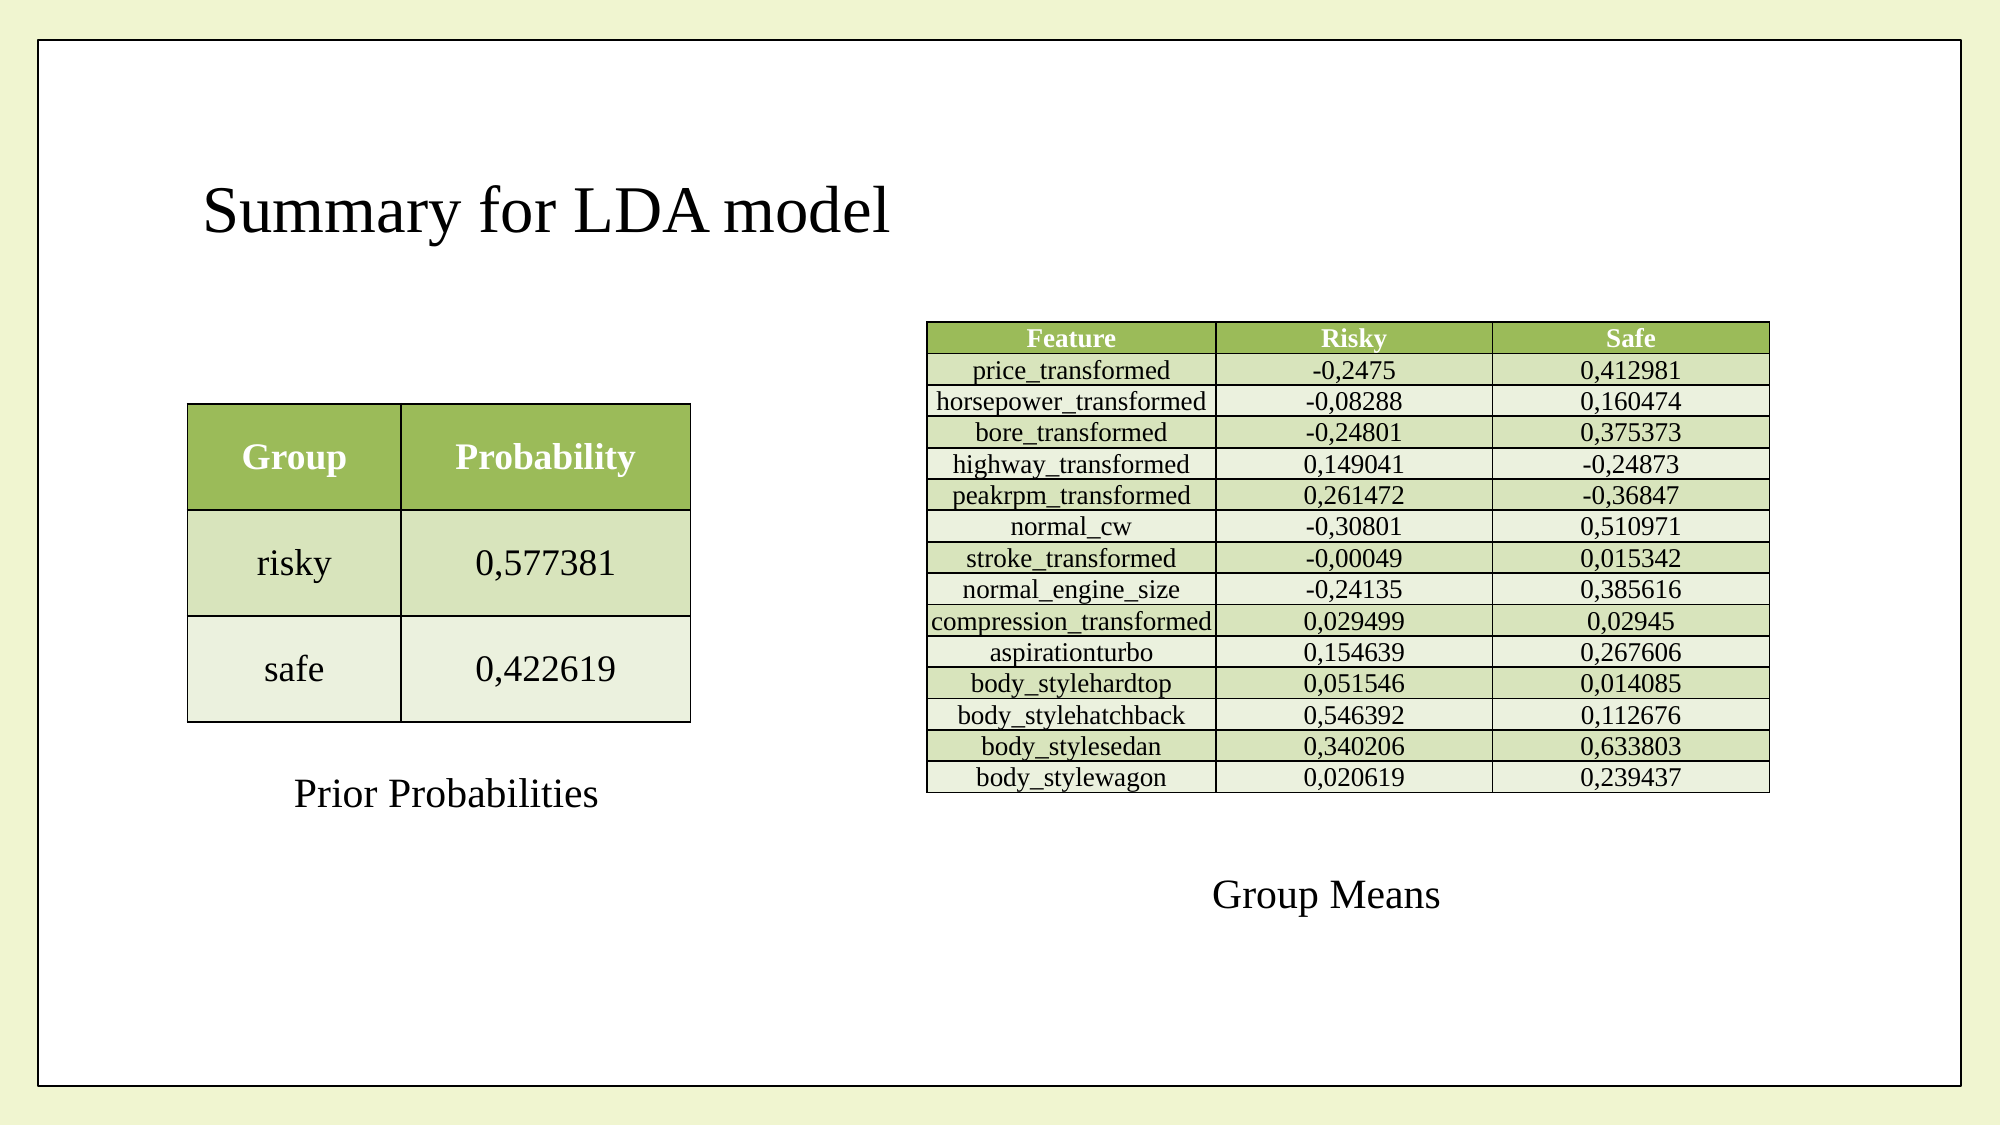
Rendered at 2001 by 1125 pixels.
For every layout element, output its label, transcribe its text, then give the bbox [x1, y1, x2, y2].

table_cell 0,051546 [1217, 668, 1492, 698]
table_cell compression_transformed [928, 605, 1215, 635]
table_cell body_stylesedan [928, 731, 1215, 760]
table_cell normal_engine_size [928, 574, 1215, 604]
table_cell highway_transformed [928, 449, 1215, 478]
table_cell 0,149041 [1217, 449, 1492, 478]
table_cell 0,014085 [1493, 668, 1769, 698]
title Summary for LDA model [187, 99, 1808, 323]
table_cell 0,02945 [1493, 605, 1769, 635]
table_cell bore_transformed [928, 417, 1215, 447]
table_cell 0,267606 [1493, 637, 1769, 666]
table_cell 0,385616 [1493, 574, 1769, 604]
table_cell 0,015342 [1493, 543, 1769, 572]
table_cell safe [188, 617, 400, 721]
table_cell risky [188, 511, 400, 615]
table_cell 0,633803 [1493, 731, 1769, 760]
table_cell -0,00049 [1217, 543, 1492, 572]
table_cell peakrpm_transformed [928, 480, 1215, 509]
table_cell body_stylehardtop [928, 668, 1215, 698]
table_cell 0,546392 [1217, 699, 1492, 729]
table_cell 0,422619 [402, 617, 690, 721]
table_cell 0,340206 [1217, 731, 1492, 760]
table_cell -0,24135 [1217, 574, 1492, 604]
table_cell -0,2475 [1217, 354, 1492, 384]
table_cell -0,24873 [1493, 449, 1769, 478]
table_cell 0,112676 [1493, 699, 1769, 729]
table_cell 0,412981 [1493, 354, 1769, 384]
table_cell 0,160474 [1493, 386, 1769, 415]
table_cell horsepower_transformed [928, 386, 1215, 415]
table_cell 0,510971 [1493, 511, 1769, 541]
table_cell stroke_transformed [928, 543, 1215, 572]
table_cell 0,375373 [1493, 417, 1769, 447]
table_cell -0,30801 [1217, 511, 1492, 541]
table_cell -0,24801 [1217, 417, 1492, 447]
table_cell 0,261472 [1217, 480, 1492, 509]
table_cell 0,154639 [1217, 637, 1492, 666]
text_box Prior Probabilities [278, 758, 643, 824]
table_cell -0,36847 [1493, 480, 1769, 509]
table_cell 0,029499 [1217, 605, 1492, 635]
text_box Group Means [1197, 859, 1561, 925]
table_cell price_transformed [928, 354, 1215, 384]
table_cell aspirationturbo [928, 637, 1215, 666]
table_header Risky [1217, 323, 1492, 353]
table_cell 0,577381 [402, 511, 690, 615]
table_cell body_stylehatchback [928, 699, 1215, 729]
table_cell normal_cw [928, 511, 1215, 541]
table_header Feature [928, 323, 1215, 353]
table_cell body_stylewagon [928, 762, 1215, 792]
table_header Safe [1493, 323, 1769, 353]
table_header Probability [402, 405, 690, 509]
table_header Group [188, 405, 400, 509]
table_cell 0,020619 [1217, 762, 1492, 792]
table_cell -0,08288 [1217, 386, 1492, 415]
table_cell 0,239437 [1493, 762, 1769, 792]
